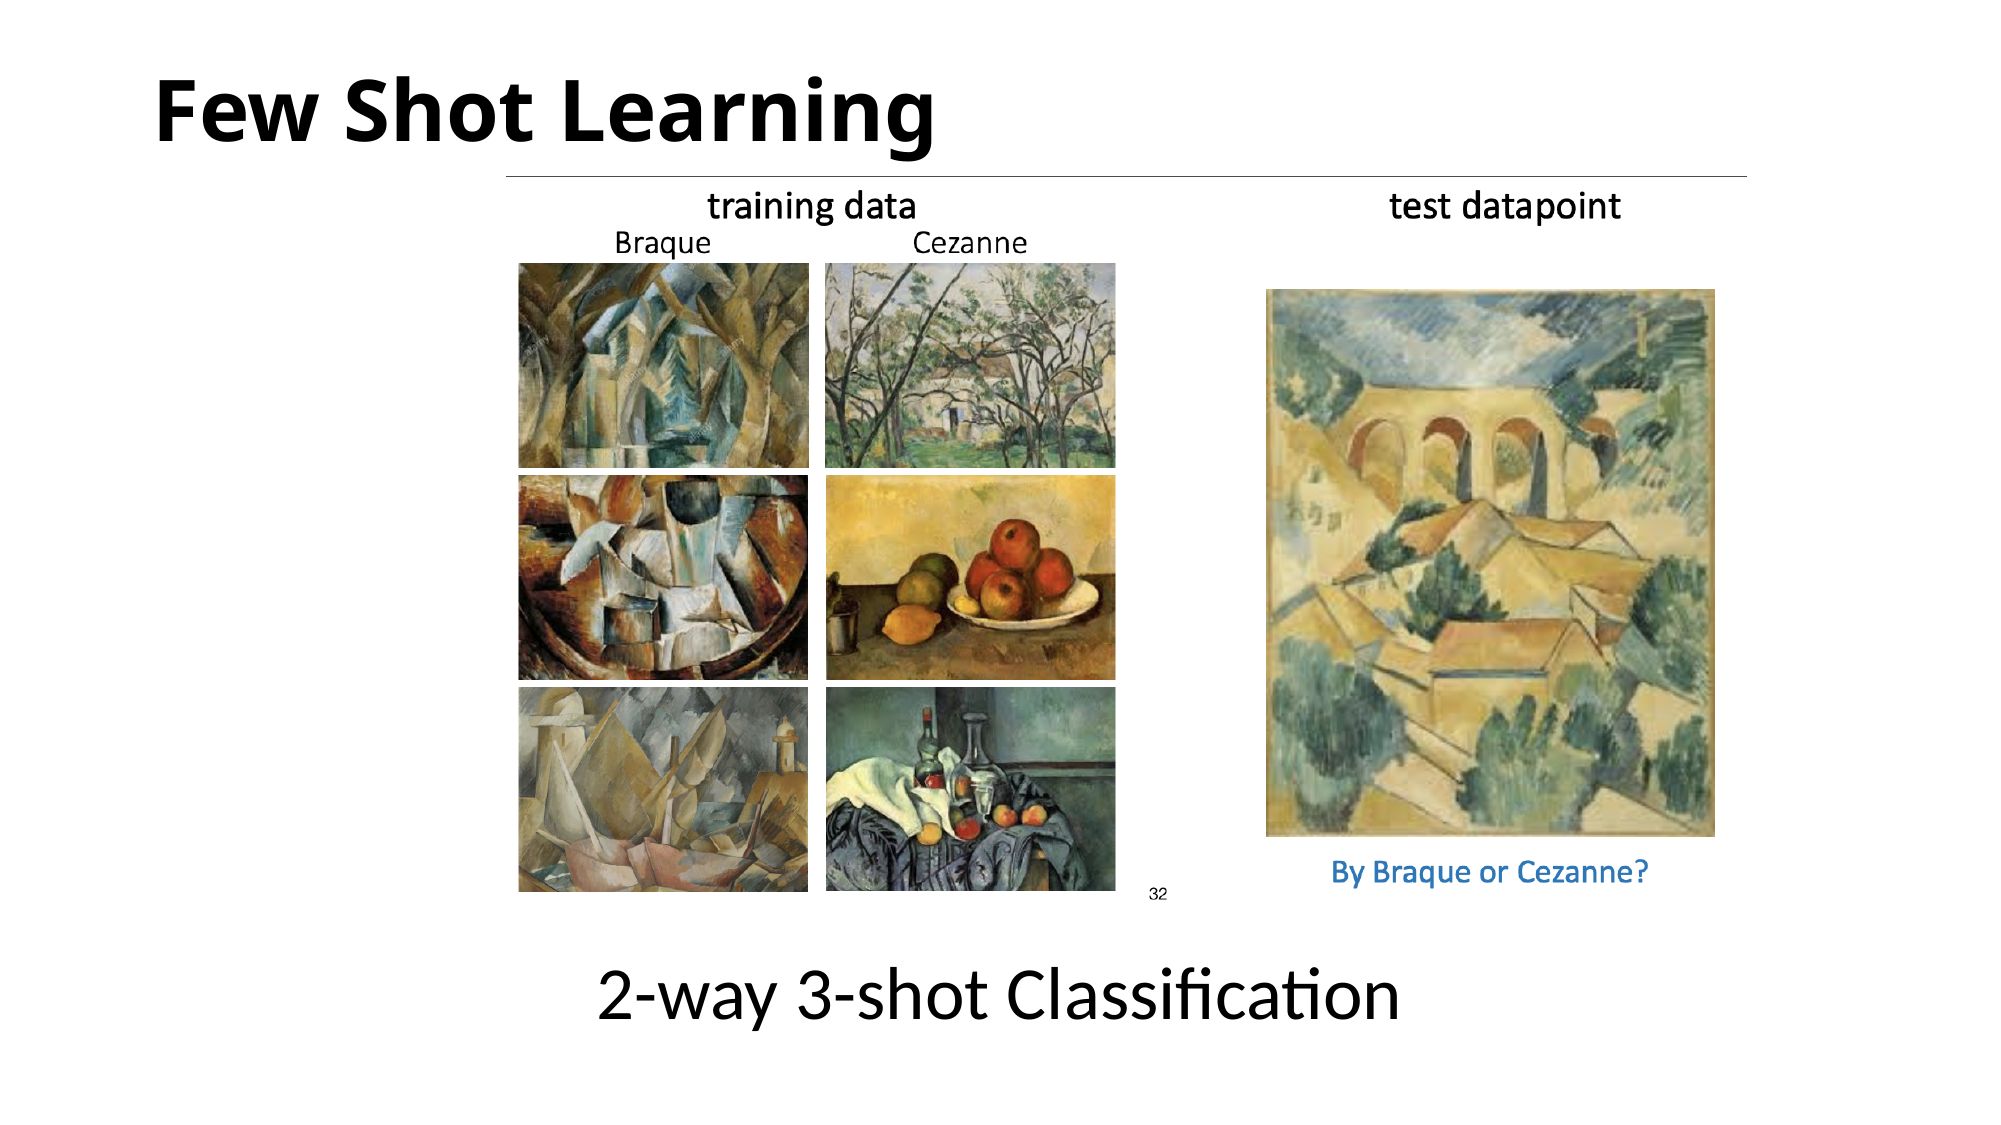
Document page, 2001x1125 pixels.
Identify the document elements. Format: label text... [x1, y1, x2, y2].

picture [506, 176, 1747, 908]
text_box 2-way 3-shot Classification [581, 937, 1418, 1043]
title Few Shot Learning [137, 59, 1863, 168]
